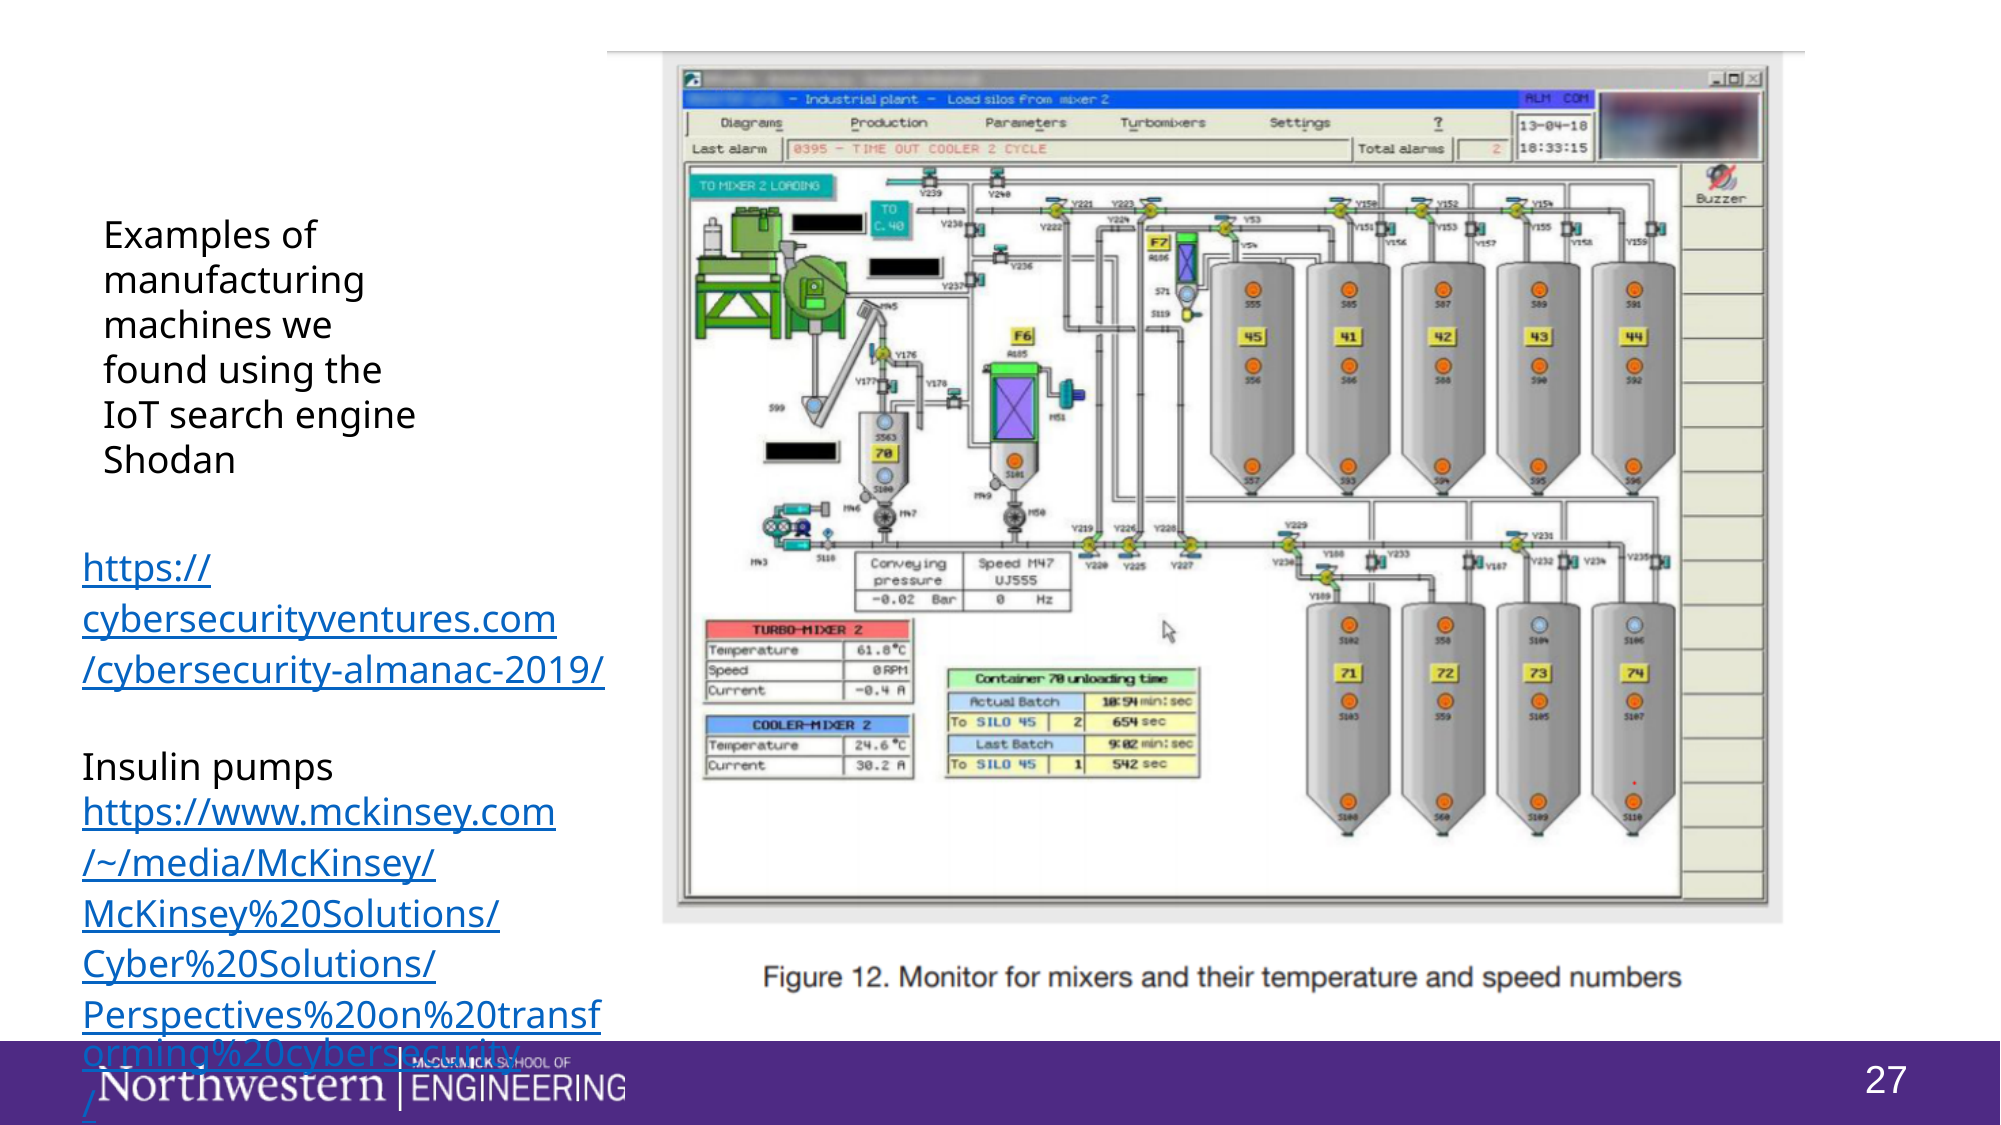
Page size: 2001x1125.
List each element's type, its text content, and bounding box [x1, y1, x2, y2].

text_box Examples of manufacturing machines we found using the IoT search engine Shodan [88, 203, 462, 489]
text_box https://cybersecurityventures.com/cybersecurity-almanac-2019/ Insulin pumps https://www.mckinsey.com/~/media/McKinsey/McKinsey%20Solutions/Cyber%20Solutions/Perspectives%20on%20transforming%20cybersecurity/Transforming%20cybersecurity_March2019.ashx [67, 536, 624, 1125]
picture [607, 51, 1805, 1023]
